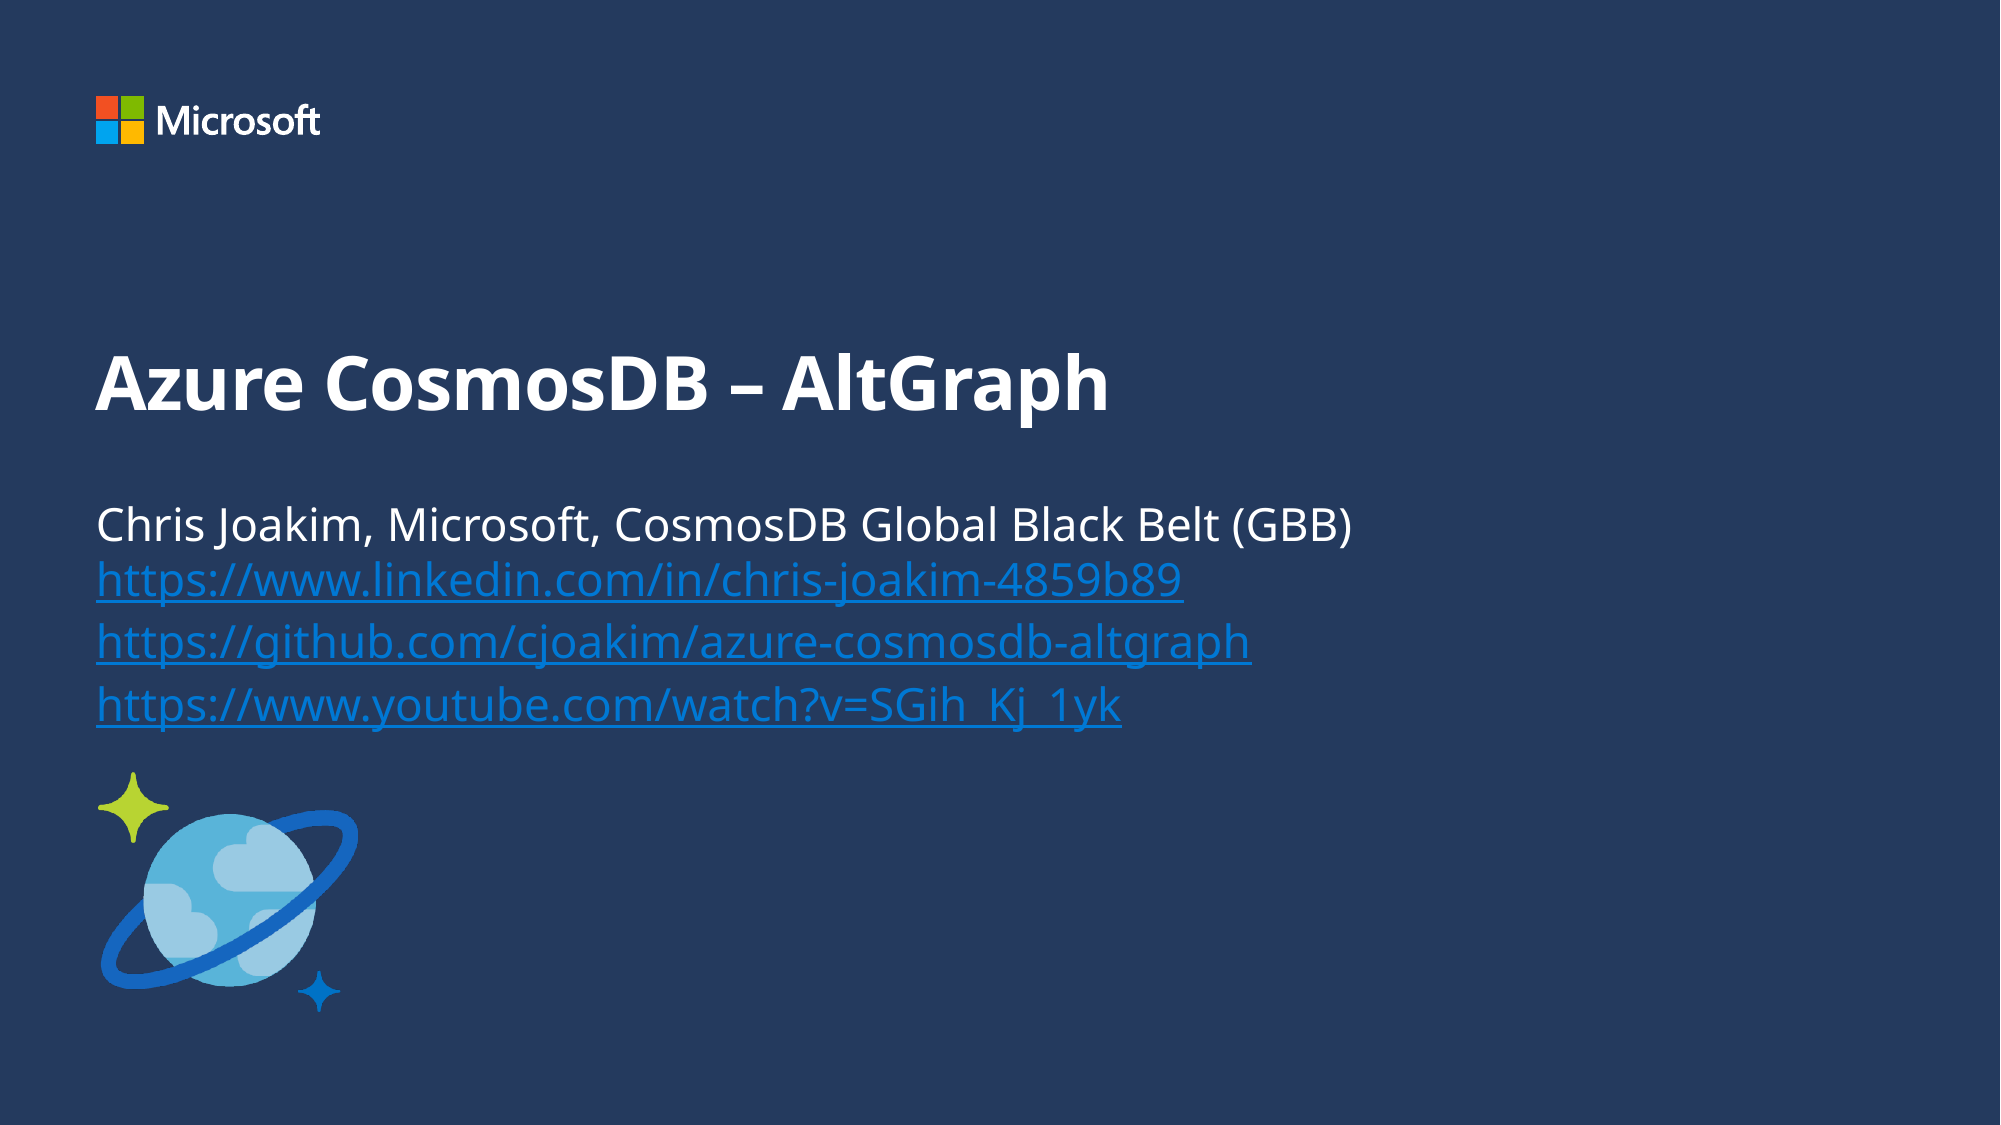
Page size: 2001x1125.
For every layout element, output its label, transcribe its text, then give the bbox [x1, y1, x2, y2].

picture [0, 771, 457, 1013]
list Chris Joakim, Microsoft, CosmosDB Global Black Belt (GBB) https://www.linkedin.com/in/chris-joakim-4859b89 https://github.com/cjoakim/azure-cosmosdb-altgraph https://www.youtube.com/watch?v=SGih_Kj_1yk [95, 440, 1596, 902]
title Azure CosmosDB – AltGraph [95, 334, 1596, 426]
